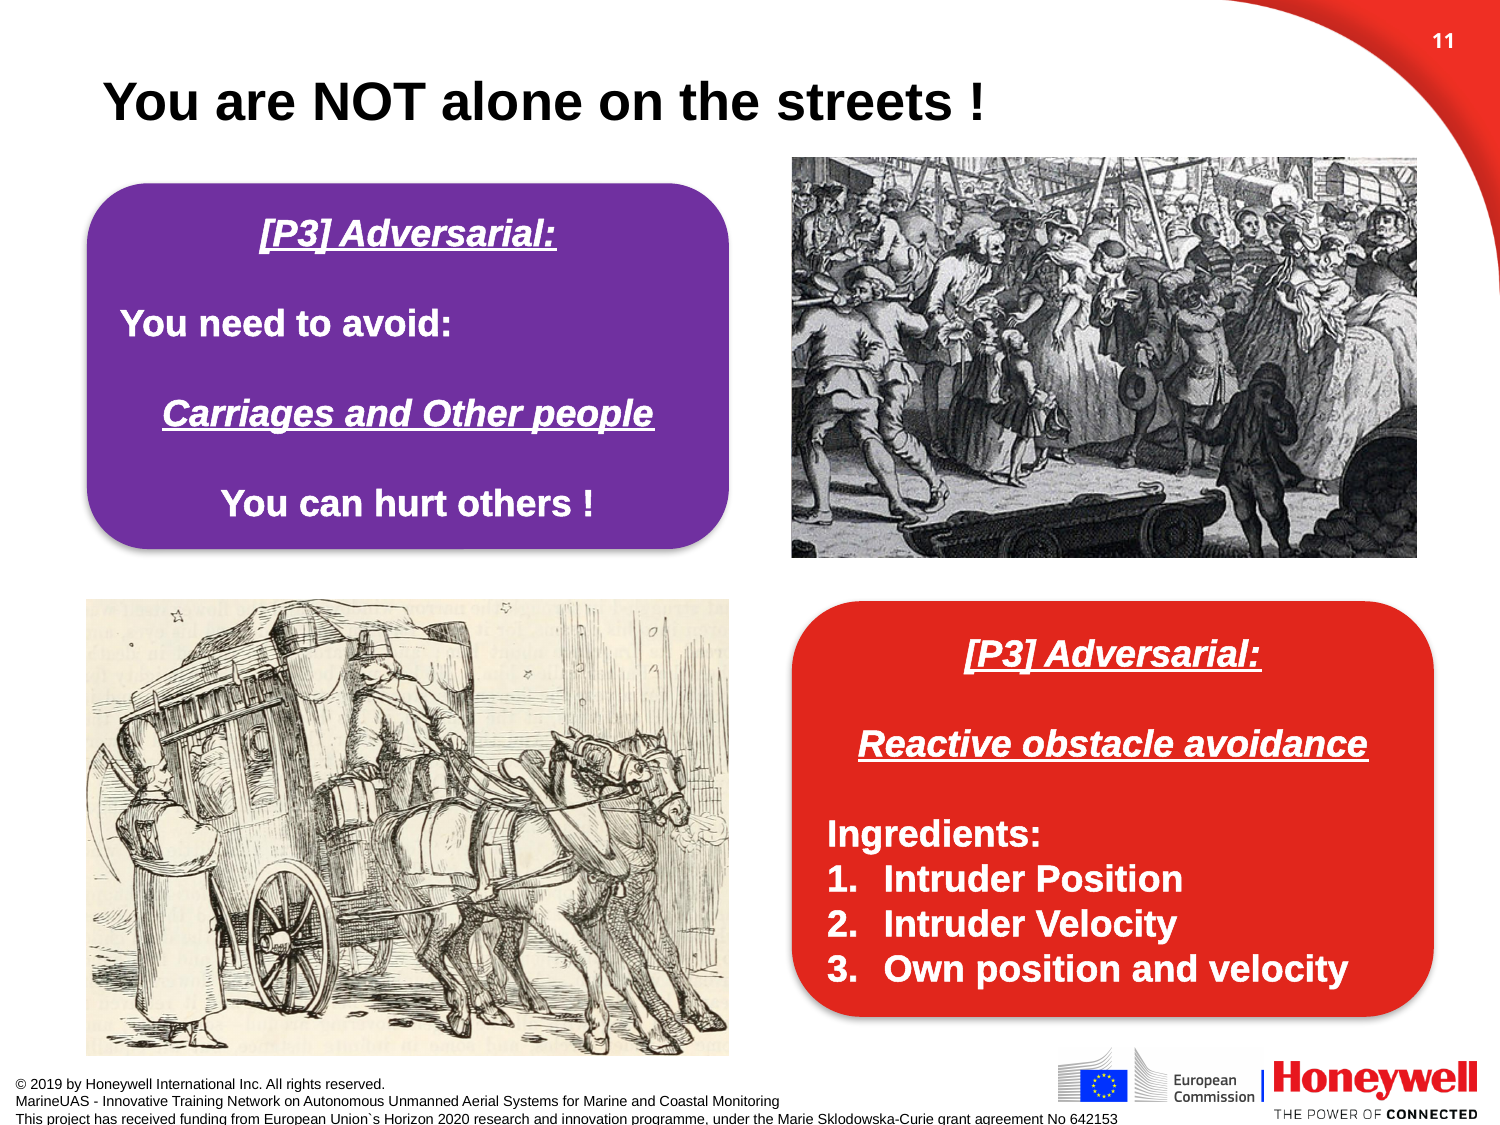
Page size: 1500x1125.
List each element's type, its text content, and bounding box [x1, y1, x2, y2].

picture [86, 599, 730, 1057]
picture [1274, 1061, 1477, 1119]
picture [1058, 1047, 1264, 1102]
slide_number 10 [1416, 0, 1500, 83]
text_box [P3] Adversarial: Reactive obstacle avoidance Ingredients: Intruder Position Intruder Velocity Own position and velocity [791, 601, 1434, 1017]
title You are NOT alone on the streets ! [86, 58, 1347, 141]
text_box [P3] Adversarial: You need to avoid: Carriages and Other people You can hurt others ! [86, 183, 729, 550]
picture [791, 0, 1500, 558]
